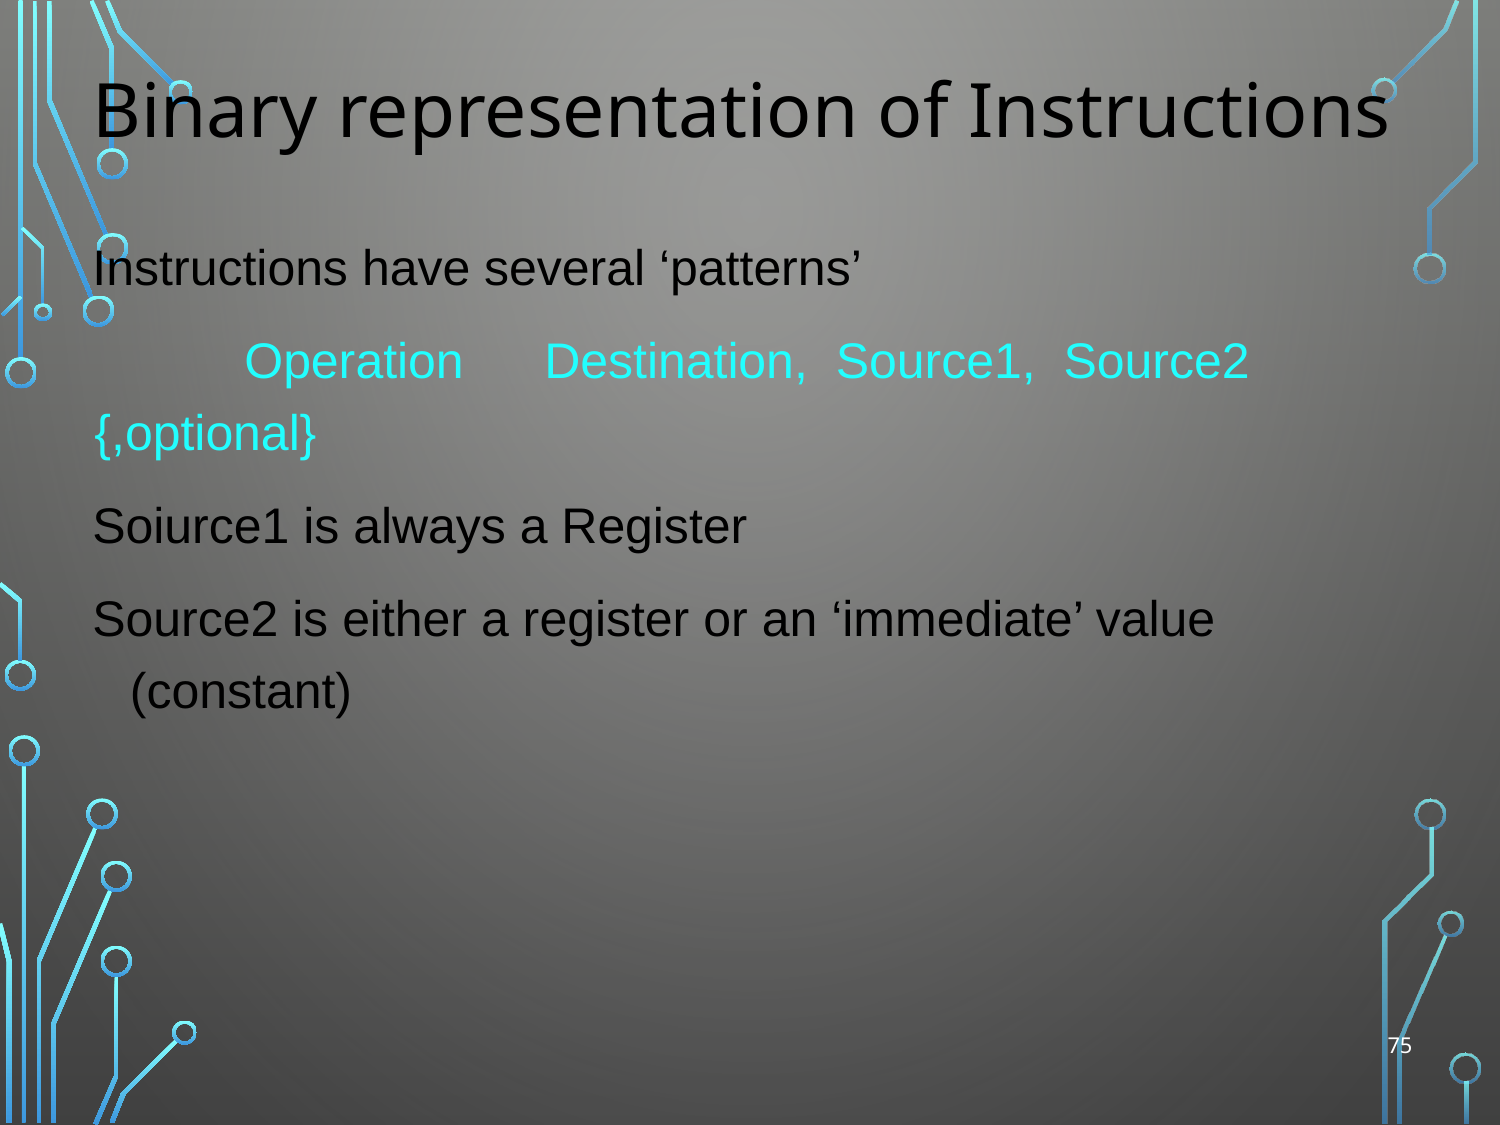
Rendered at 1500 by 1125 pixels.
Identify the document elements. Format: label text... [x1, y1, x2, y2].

list Instructions have several ‘patterns’ Operation Destination, Source1, Source2 {,optional} Soiurce1 is always a Register Source2 is either a register or an ‘immediate’ value (constant) [77, 216, 1428, 975]
title Binary representation of Instructions [77, 48, 1428, 178]
slide_number 75 [1077, 1016, 1428, 1077]
